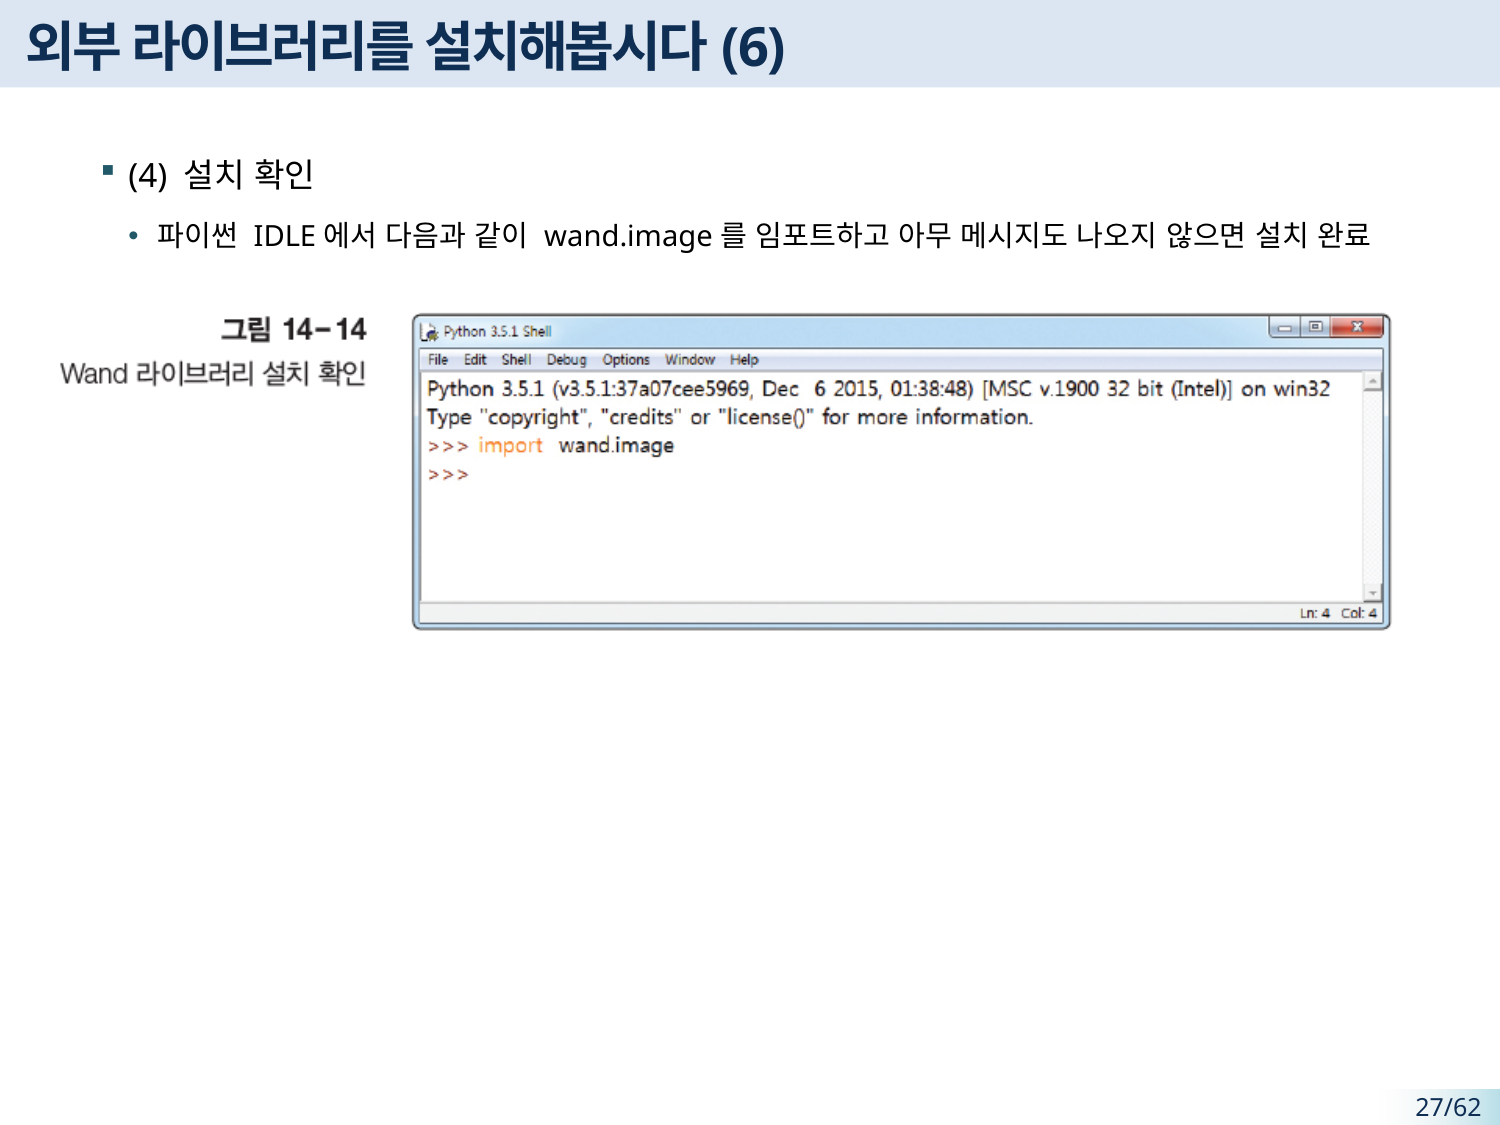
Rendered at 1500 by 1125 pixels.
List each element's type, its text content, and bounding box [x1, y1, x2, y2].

list (4) 설치 확인 파이썬 IDLE에서 다음과 같이 wand.image를 임포트하고 아무 메시지도 나오지 않으면 설치 완료 [10, 126, 1481, 1057]
picture [55, 303, 1404, 638]
title 외부 라이브러리를 설치해봅시다(6) [10, 5, 1288, 84]
